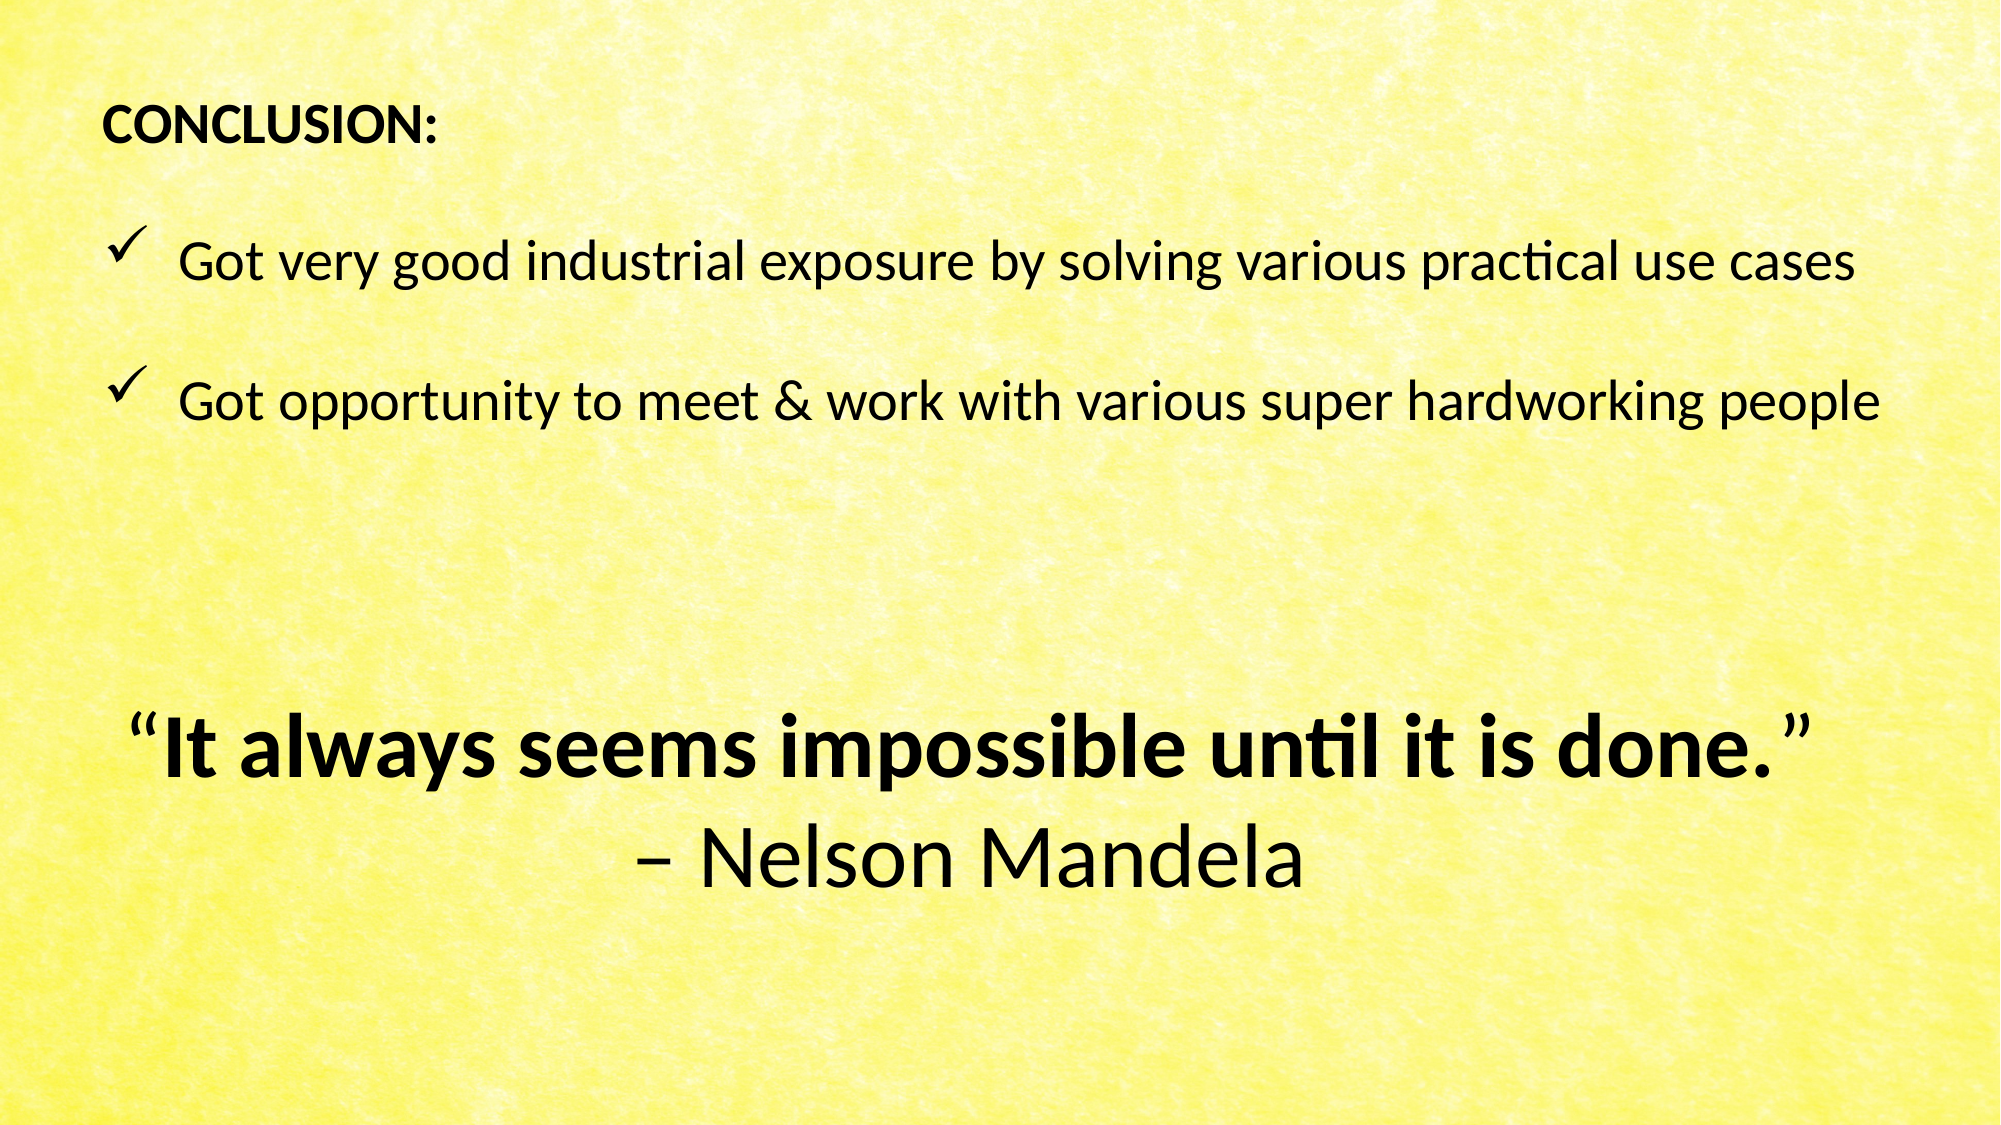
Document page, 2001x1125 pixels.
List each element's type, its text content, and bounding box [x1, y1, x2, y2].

text_box CONCLUSION: [88, 77, 1426, 163]
picture [0, 0, 2001, 1125]
text_box Got very good industrial exposure by solving various practical use cases Got opportunity to meet & work with various super hardworking people [88, 214, 1916, 440]
text_box “It always seems impossible until it is done.” – Nelson Mandela [88, 678, 1851, 914]
